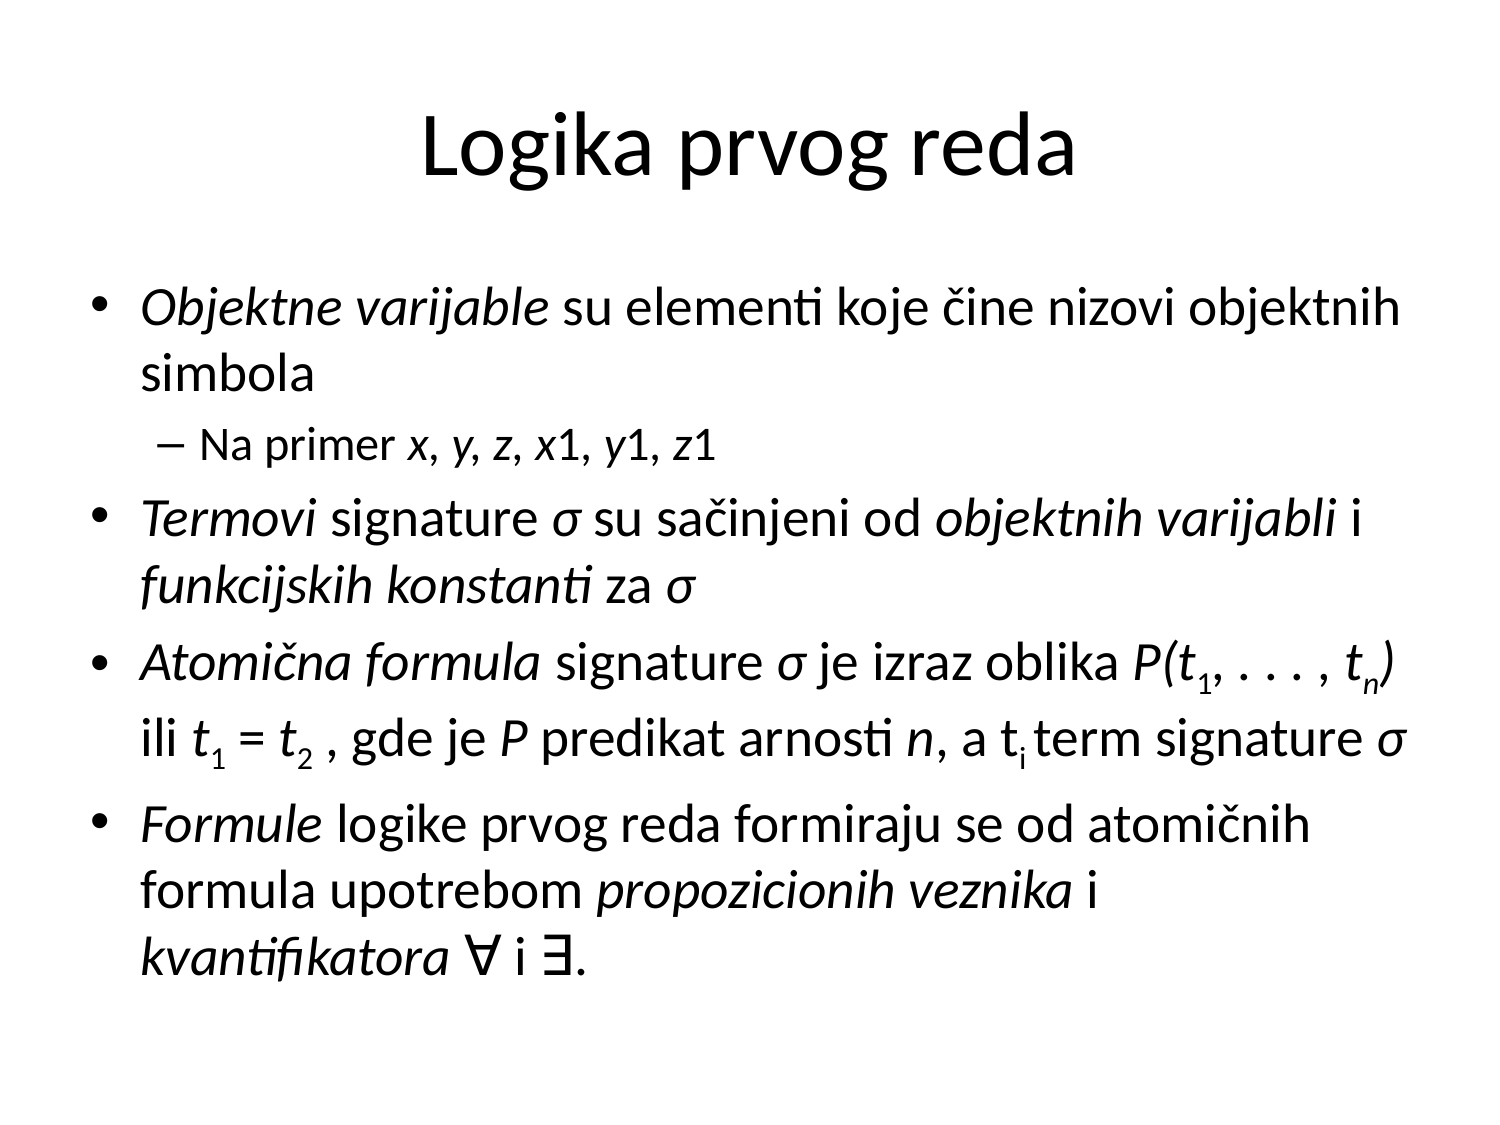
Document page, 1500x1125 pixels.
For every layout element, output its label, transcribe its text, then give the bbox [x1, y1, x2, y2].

list Objektne varijable su elementi koje čine nizovi objektnih simbola Na primer x, y, z, x1, y1, z1 Termovi signature σ su sačinjeni od objektnih varijabli i funkcijskih konstanti za σ Atomična formula signature σ je izraz oblika P(t1, . . . , tn) ili t1 = t2 , gde je P predikat arnosti n, a ti term signature σ Formule logike prvog reda formiraju se od atomičnih formula upotrebom propozicionih veznika i kvantifikatora ∀ i ∃. [75, 262, 1425, 1005]
title Logika prvog reda [75, 45, 1425, 233]
